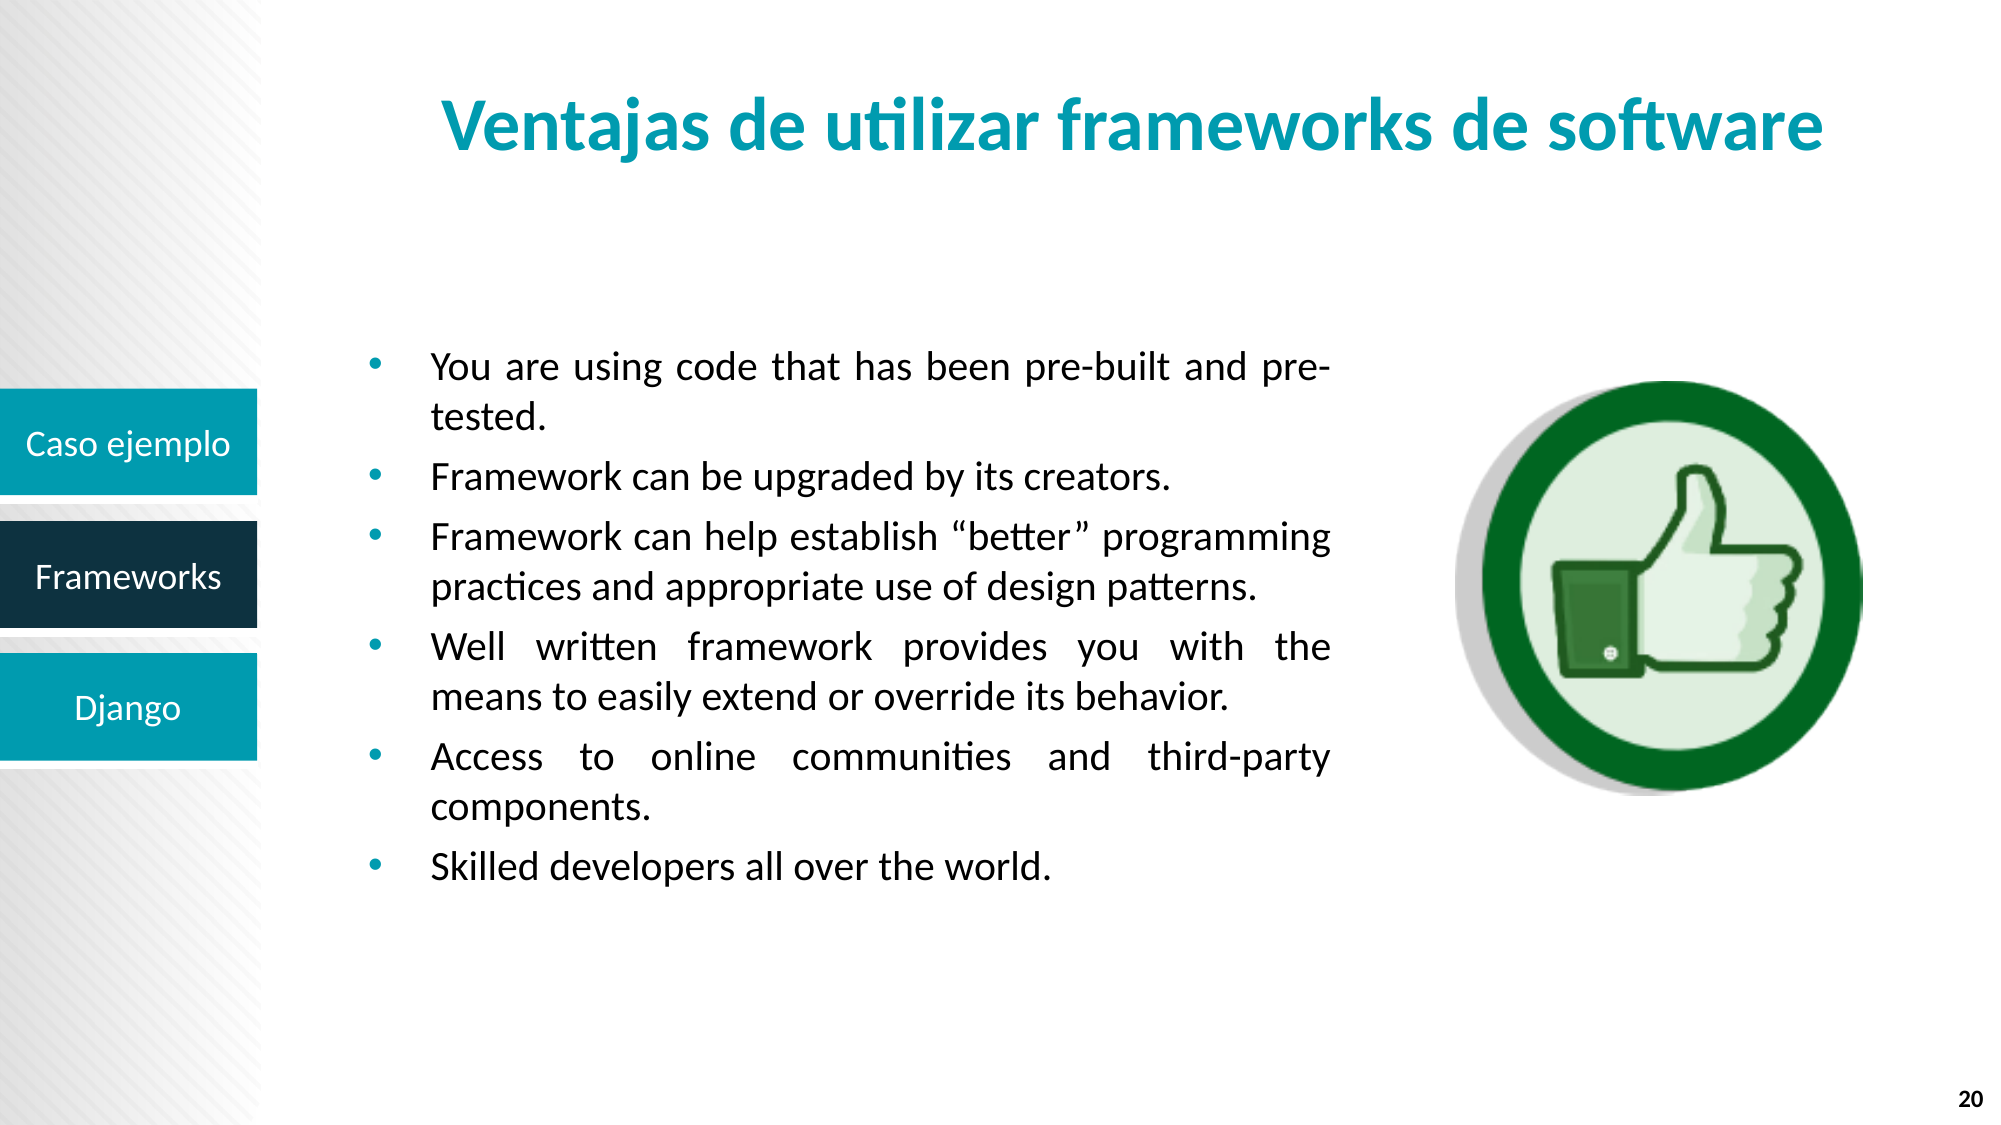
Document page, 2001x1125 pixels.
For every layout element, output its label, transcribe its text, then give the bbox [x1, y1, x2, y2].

list You are using code that has been pre-built and pre-tested. Framework can be upgraded by its creators. Framework can help establish “better” programming practices and appropriate use of design patterns. Well written framework provides you with the means to easily extend or override its behavior. Access to online communities and third-party components. Skilled developers all over the world. [340, 231, 1347, 997]
picture [1455, 381, 1863, 796]
text_box Django [0, 653, 257, 758]
title Ventajas de utilizar frameworks de software [340, 36, 1927, 204]
slide_number 20 [1921, 1072, 2000, 1124]
